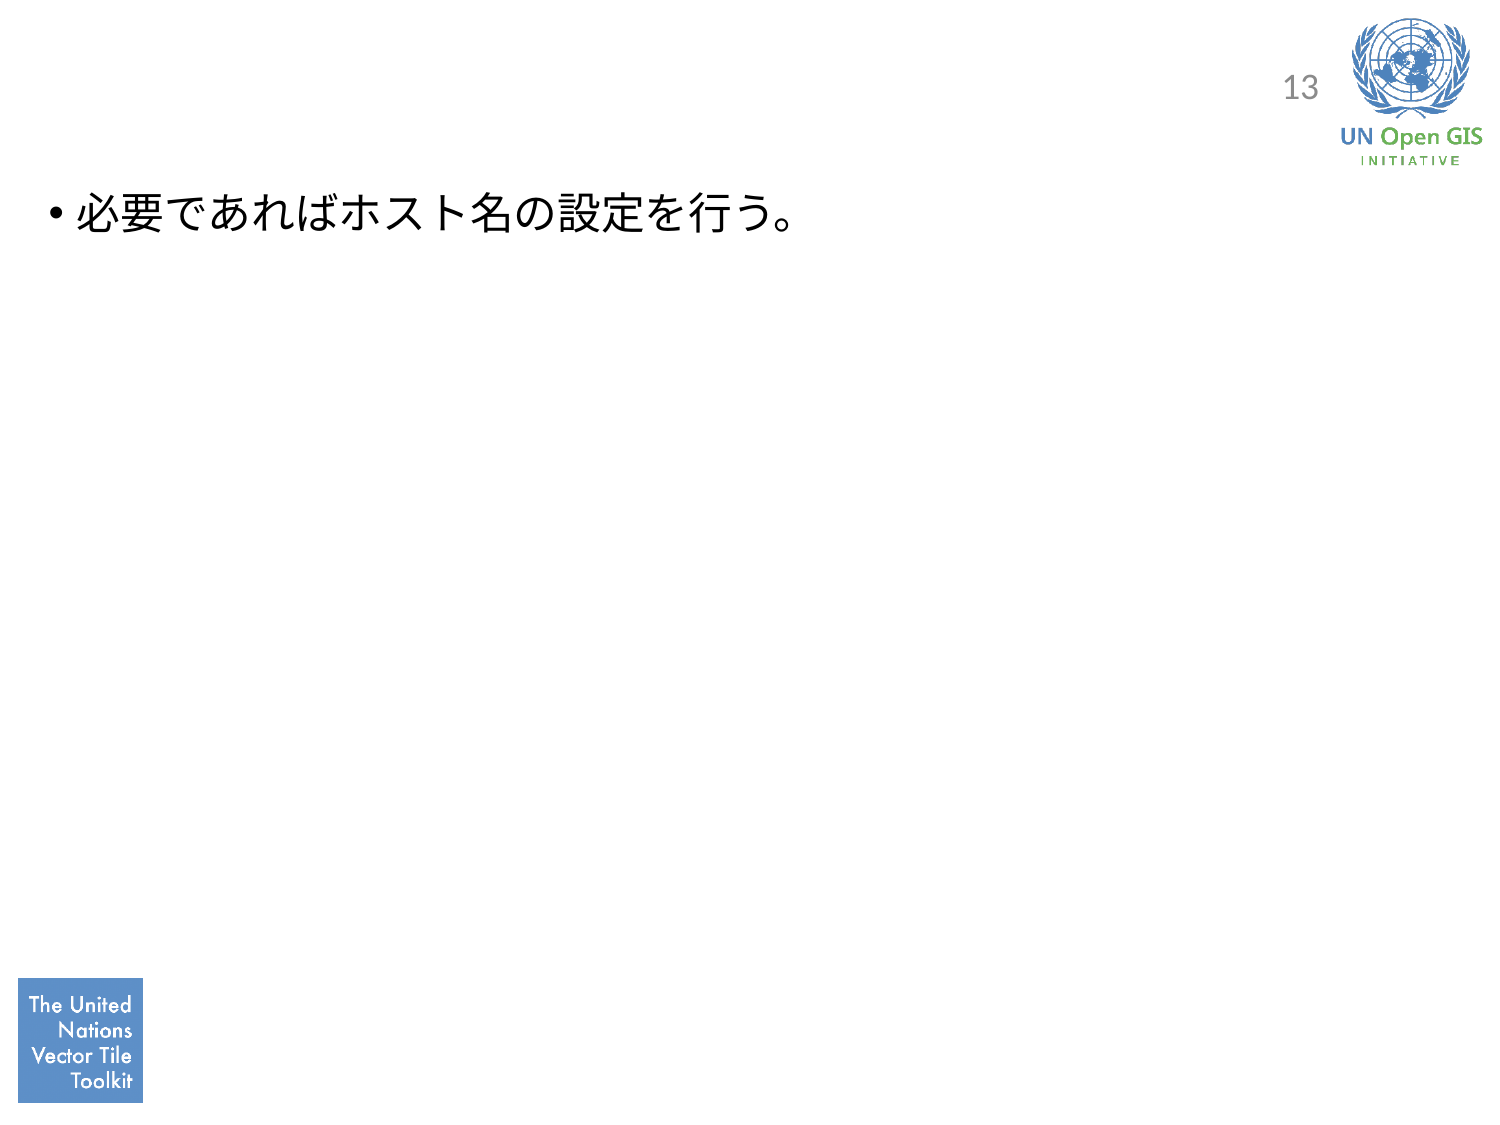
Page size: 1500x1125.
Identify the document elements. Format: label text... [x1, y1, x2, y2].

picture [1319, 0, 1500, 184]
slide_number 13 [1240, 54, 1335, 115]
picture [18, 978, 143, 1103]
list 必要であればホスト名の設定を行う。 [33, 183, 1397, 1014]
